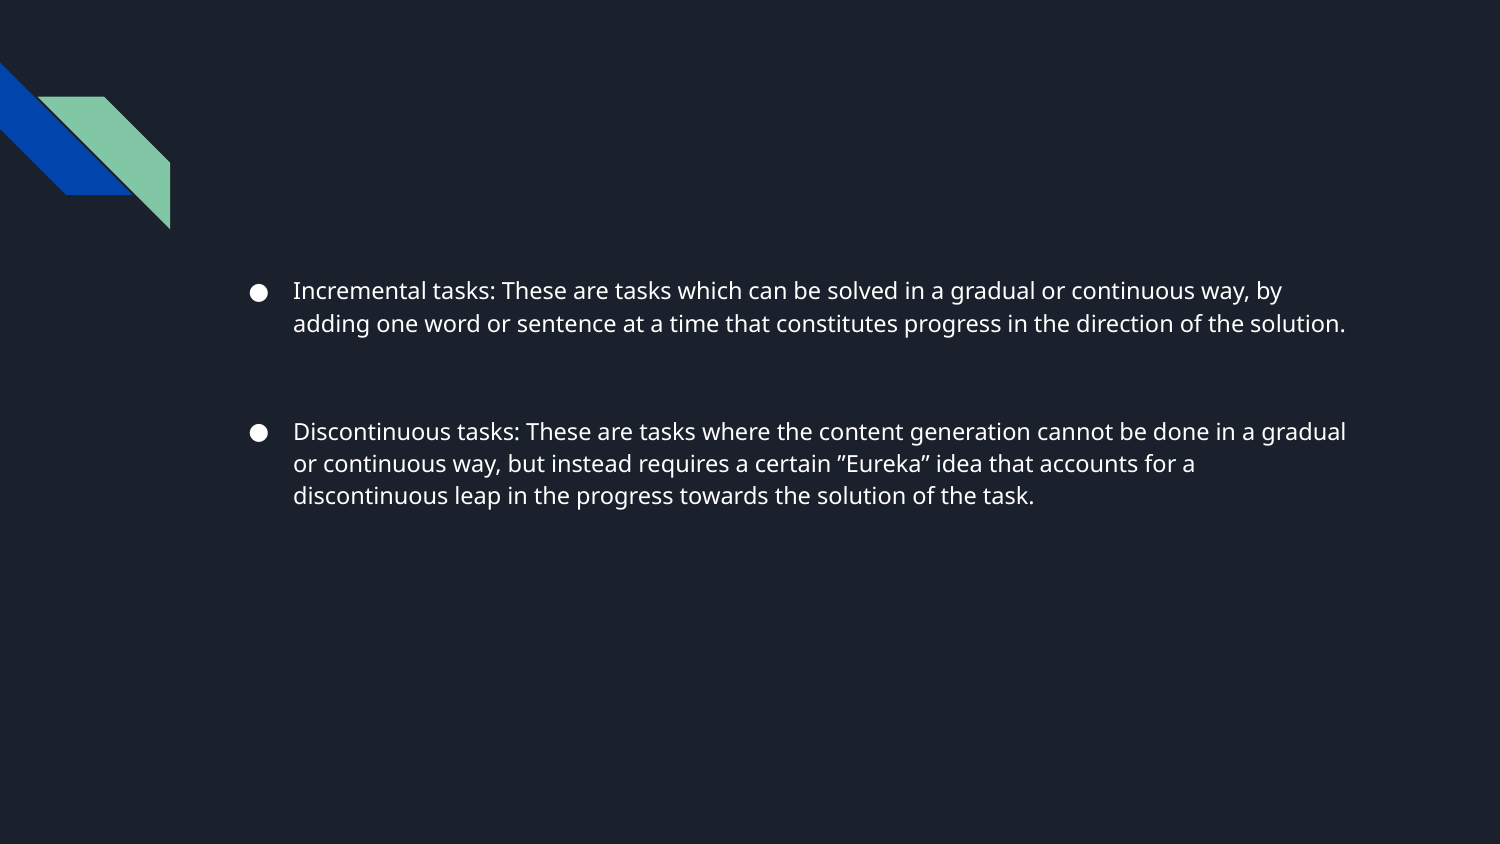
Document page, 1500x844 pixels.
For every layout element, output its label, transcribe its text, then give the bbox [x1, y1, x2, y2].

list Incremental tasks: These are tasks which can be solved in a gradual or continuous way, by adding one word or sentence at a time that constitutes progress in the direction of the solution. Discontinuous tasks: These are tasks where the content generation cannot be done in a gradual or continuous way, but instead requires a certain ”Eureka” idea that accounts for a discontinuous leap in the progress towards the solution of the task. [212, 257, 1368, 735]
